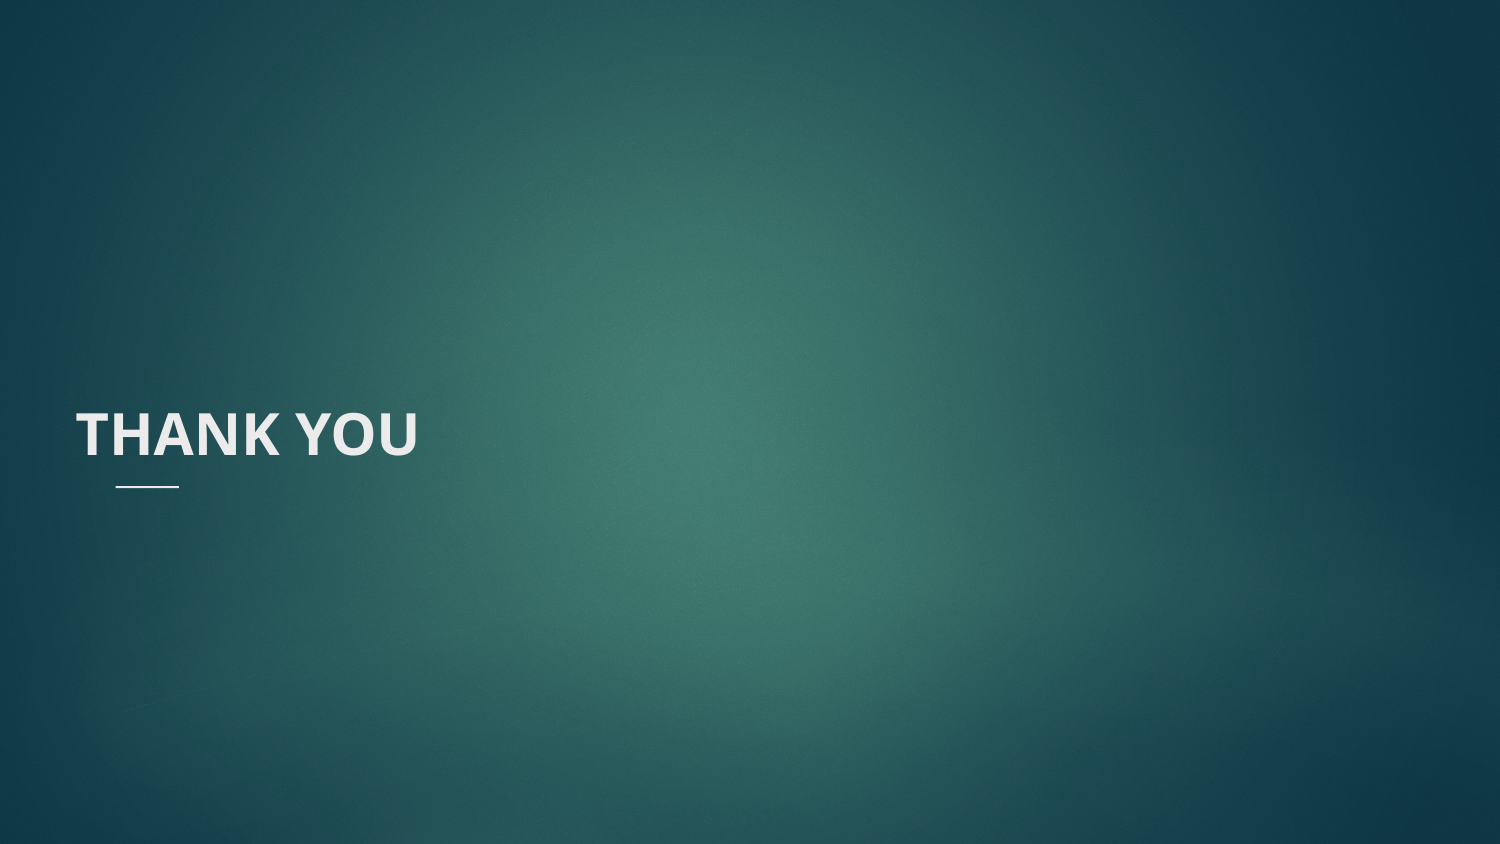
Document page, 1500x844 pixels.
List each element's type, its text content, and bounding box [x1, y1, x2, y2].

text_box THANK YOU [60, 368, 436, 475]
